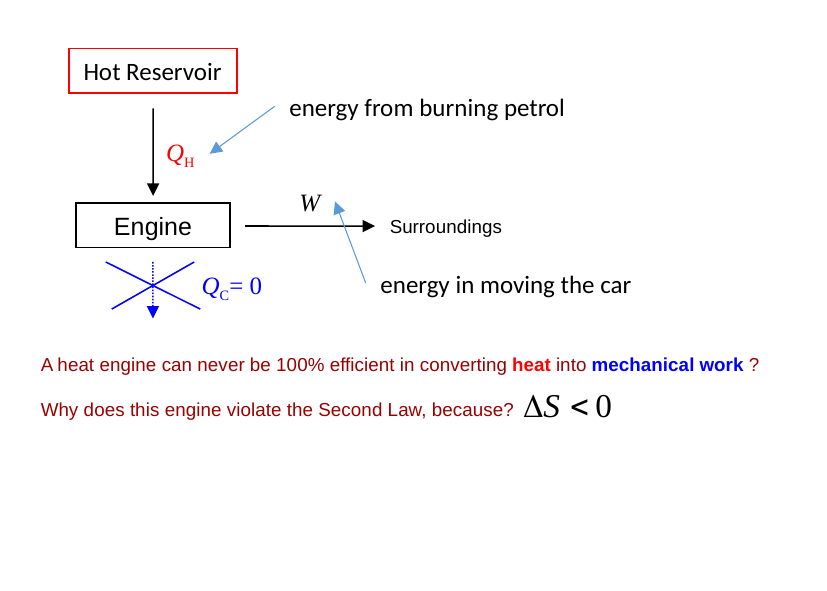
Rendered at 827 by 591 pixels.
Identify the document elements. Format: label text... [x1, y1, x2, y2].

text_box Hot Reservoir [68, 48, 238, 93]
text_box Surroundings [374, 207, 517, 245]
text_box [365, 221, 376, 232]
text_box W [284, 179, 336, 224]
text_box energy from burning petrol [274, 83, 581, 129]
text_box QC= 0 [201, 261, 278, 311]
text_box QH [151, 129, 210, 179]
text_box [519, 390, 616, 424]
text_box energy in moving the car [365, 260, 647, 306]
text_box Engine [76, 202, 230, 248]
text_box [210, 106, 274, 152]
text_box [105, 261, 201, 319]
text_box A heat engine can never be 100% efficient in converting heat into mechanical work ? Why does this engine violate the Second Law, because? [25, 345, 775, 428]
text_box [146, 179, 160, 196]
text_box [335, 201, 365, 284]
